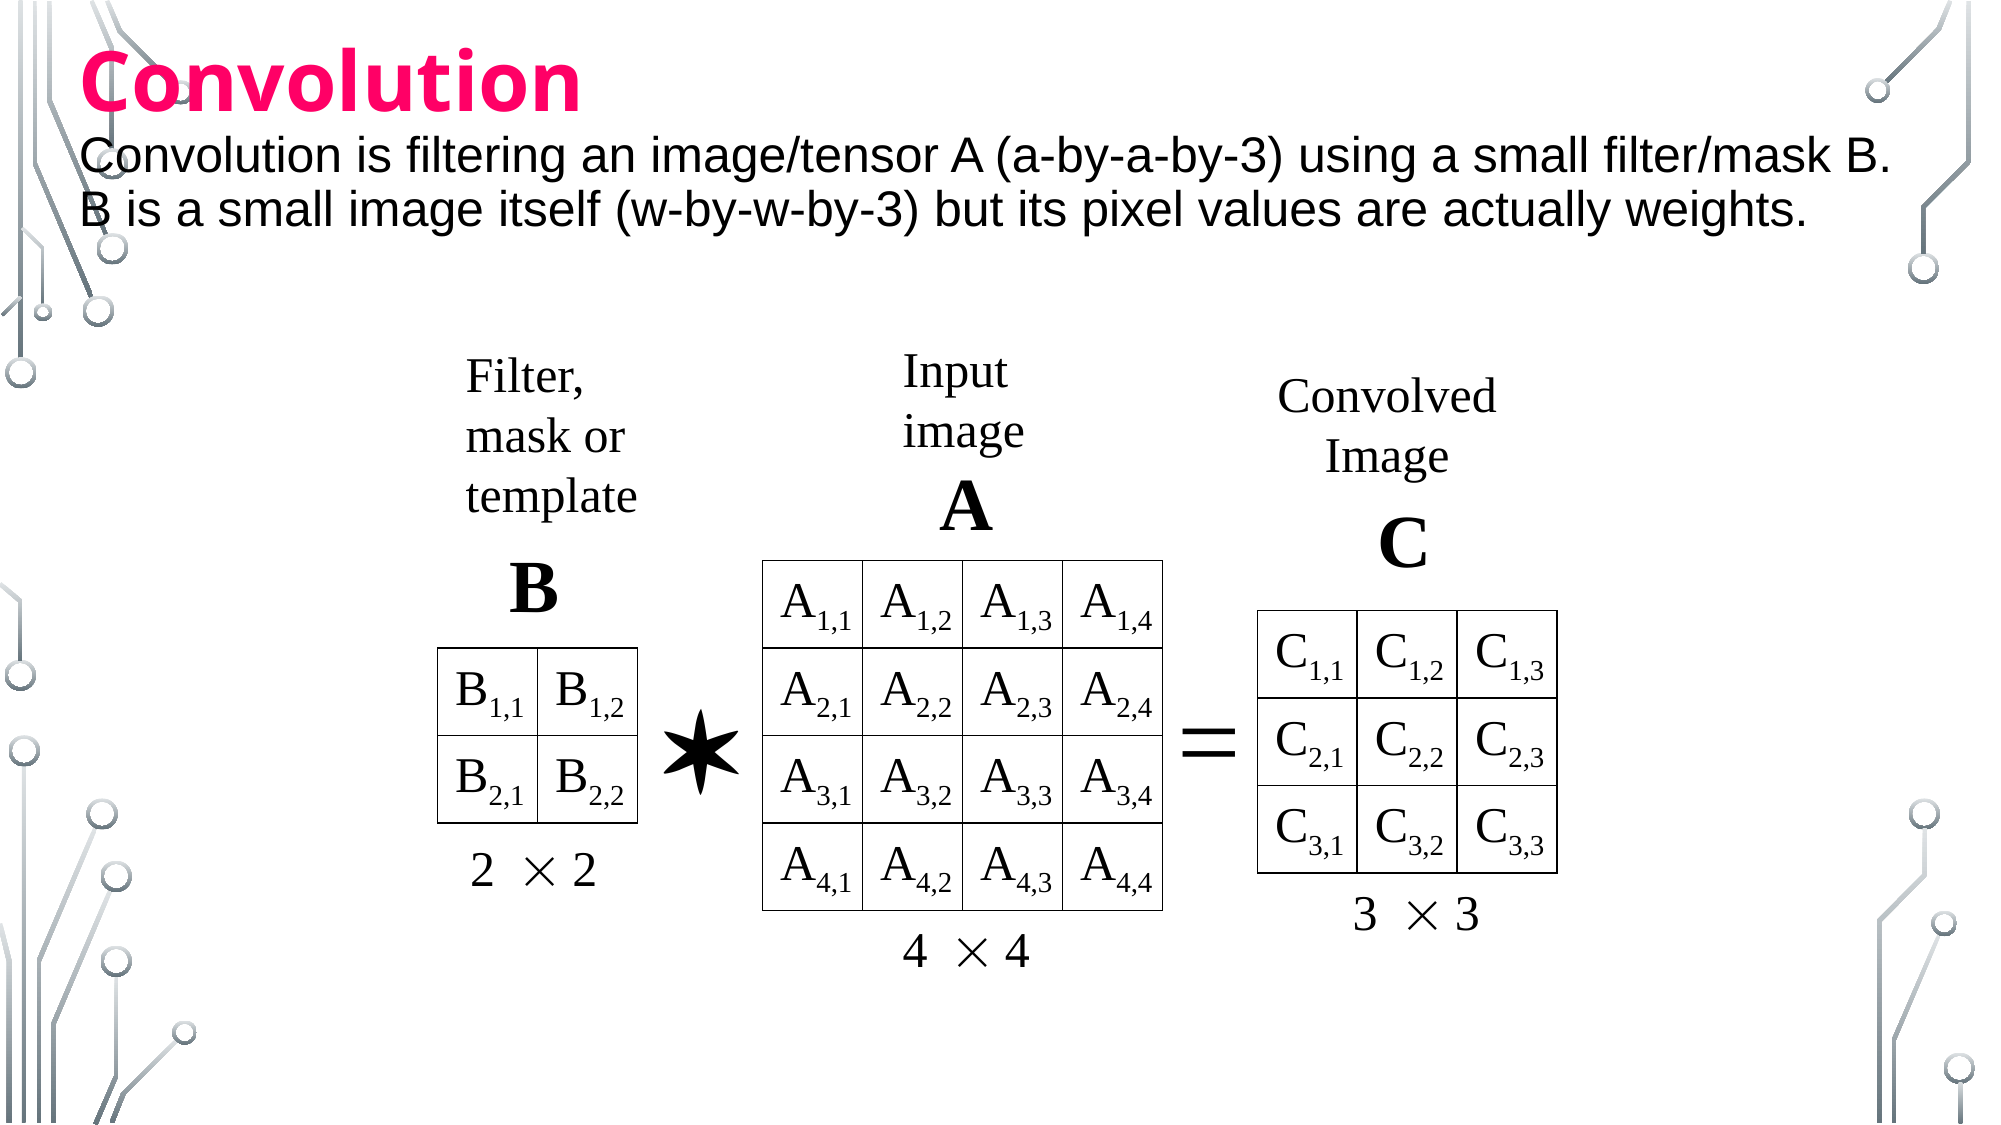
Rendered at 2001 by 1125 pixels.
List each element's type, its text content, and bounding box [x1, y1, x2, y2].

text_box Convolution Convolution is filtering an image/tensor A (a-by-a-by-3) using a small filter/mask B. B is a small image itself (w-by-w-by-3) but its pixel values are actually weights. [63, 32, 1955, 245]
text_box B [494, 531, 575, 635]
text_box C [1362, 490, 1447, 591]
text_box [437, 647, 643, 734]
text_box = [1174, 660, 1251, 811]
text_box Convolved Image [1262, 354, 1512, 490]
text_box 3 3 [1337, 880, 1495, 948]
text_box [762, 647, 1171, 735]
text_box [962, 560, 1171, 647]
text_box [437, 735, 643, 824]
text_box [762, 560, 960, 647]
text_box 4 4 [887, 918, 1045, 986]
text_box  [649, 635, 756, 831]
text_box 2 2 [455, 830, 612, 904]
text_box A [925, 465, 1010, 553]
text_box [762, 735, 1171, 911]
text_box Filter, mask or template [450, 335, 654, 531]
text_box Input image [887, 329, 1041, 465]
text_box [1256, 610, 1563, 874]
